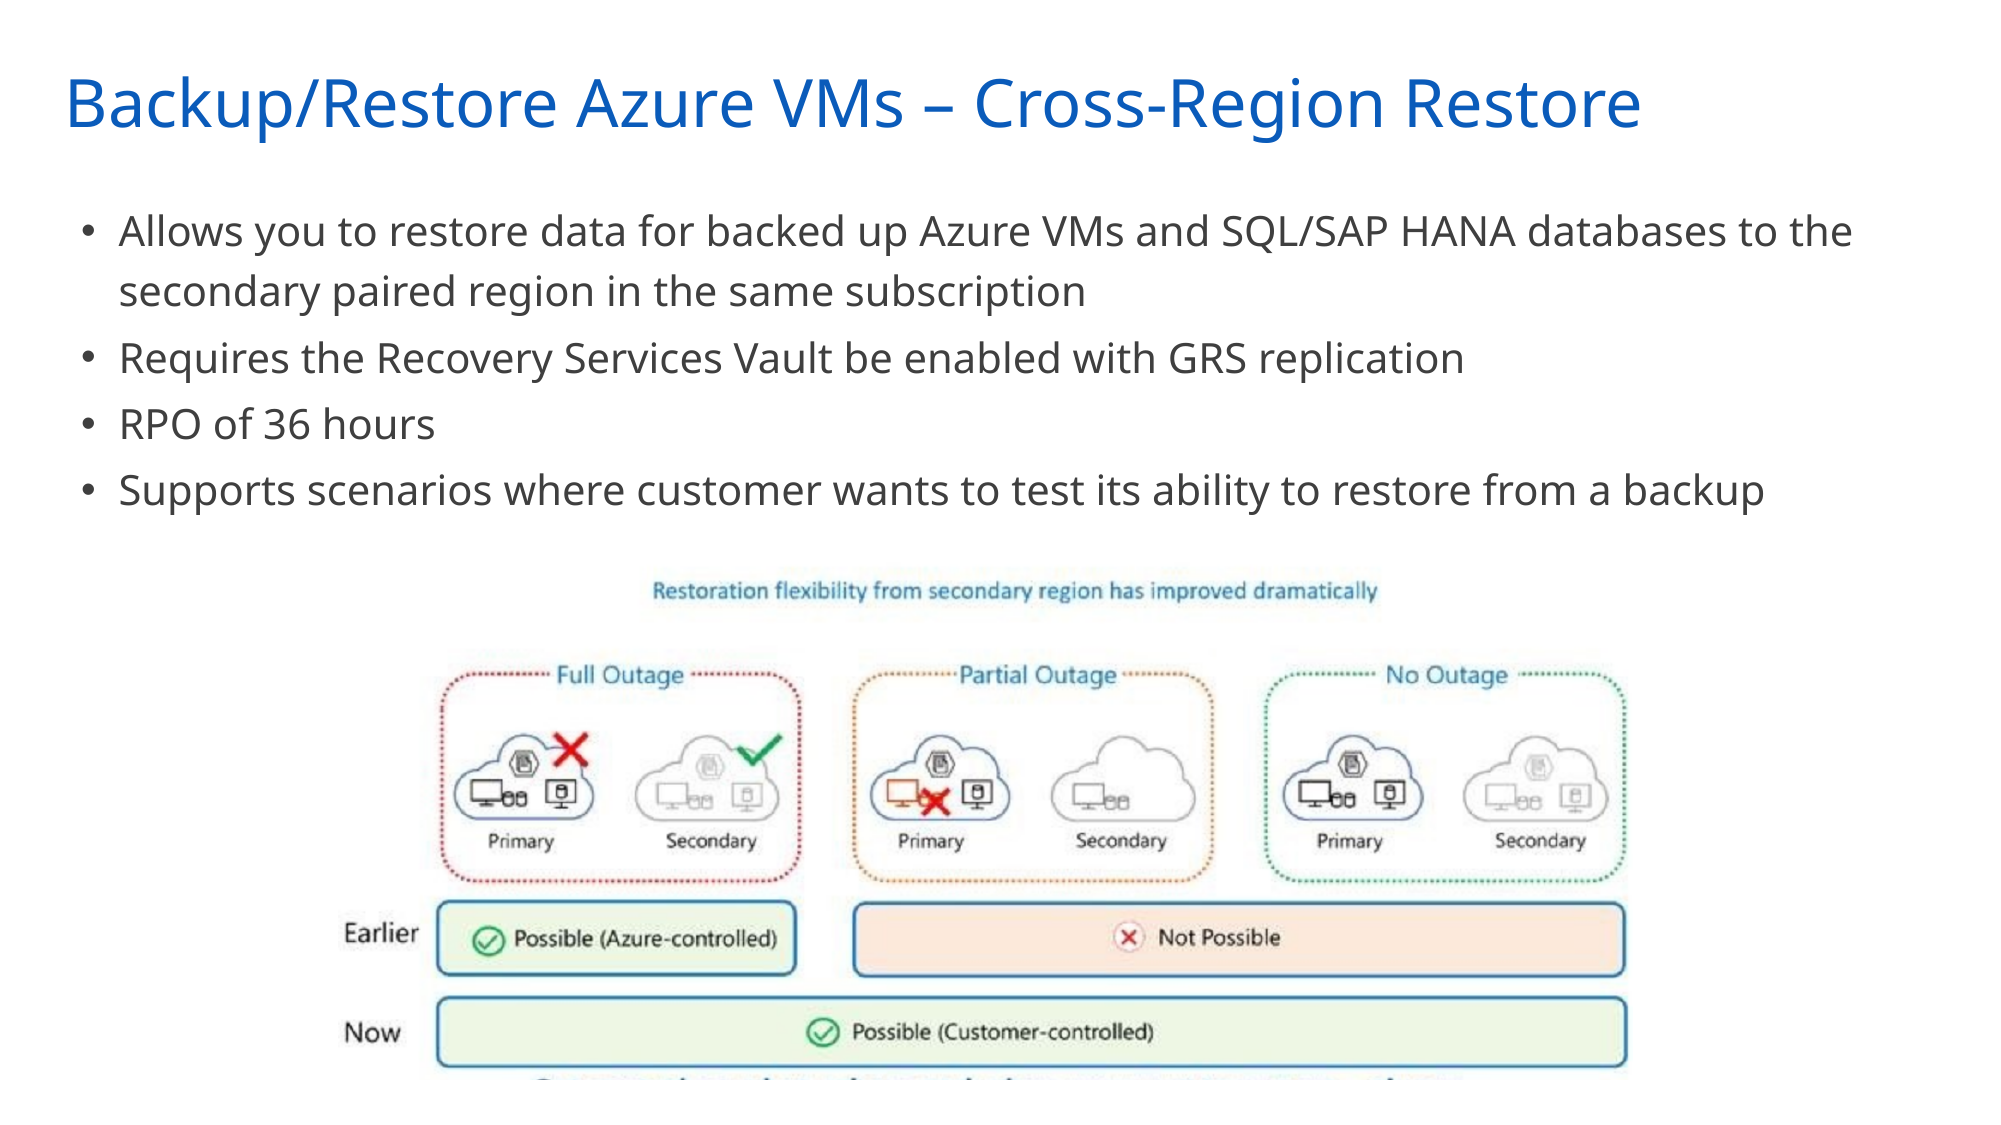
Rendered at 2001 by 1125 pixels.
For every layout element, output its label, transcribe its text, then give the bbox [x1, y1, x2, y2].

list Allows you to restore data for backed up Azure VMs and SQL/SAP HANA databases to the secondary paired region in the same subscription Requires the Recovery Services Vault be enabled with GRS replication RPO of 36 hours Supports scenarios where customer wants to test its ability to restore from a backup [66, 187, 1899, 767]
picture [298, 562, 1665, 1080]
title Backup/Restore Azure VMs – Cross-Region Restore [49, 49, 1899, 162]
